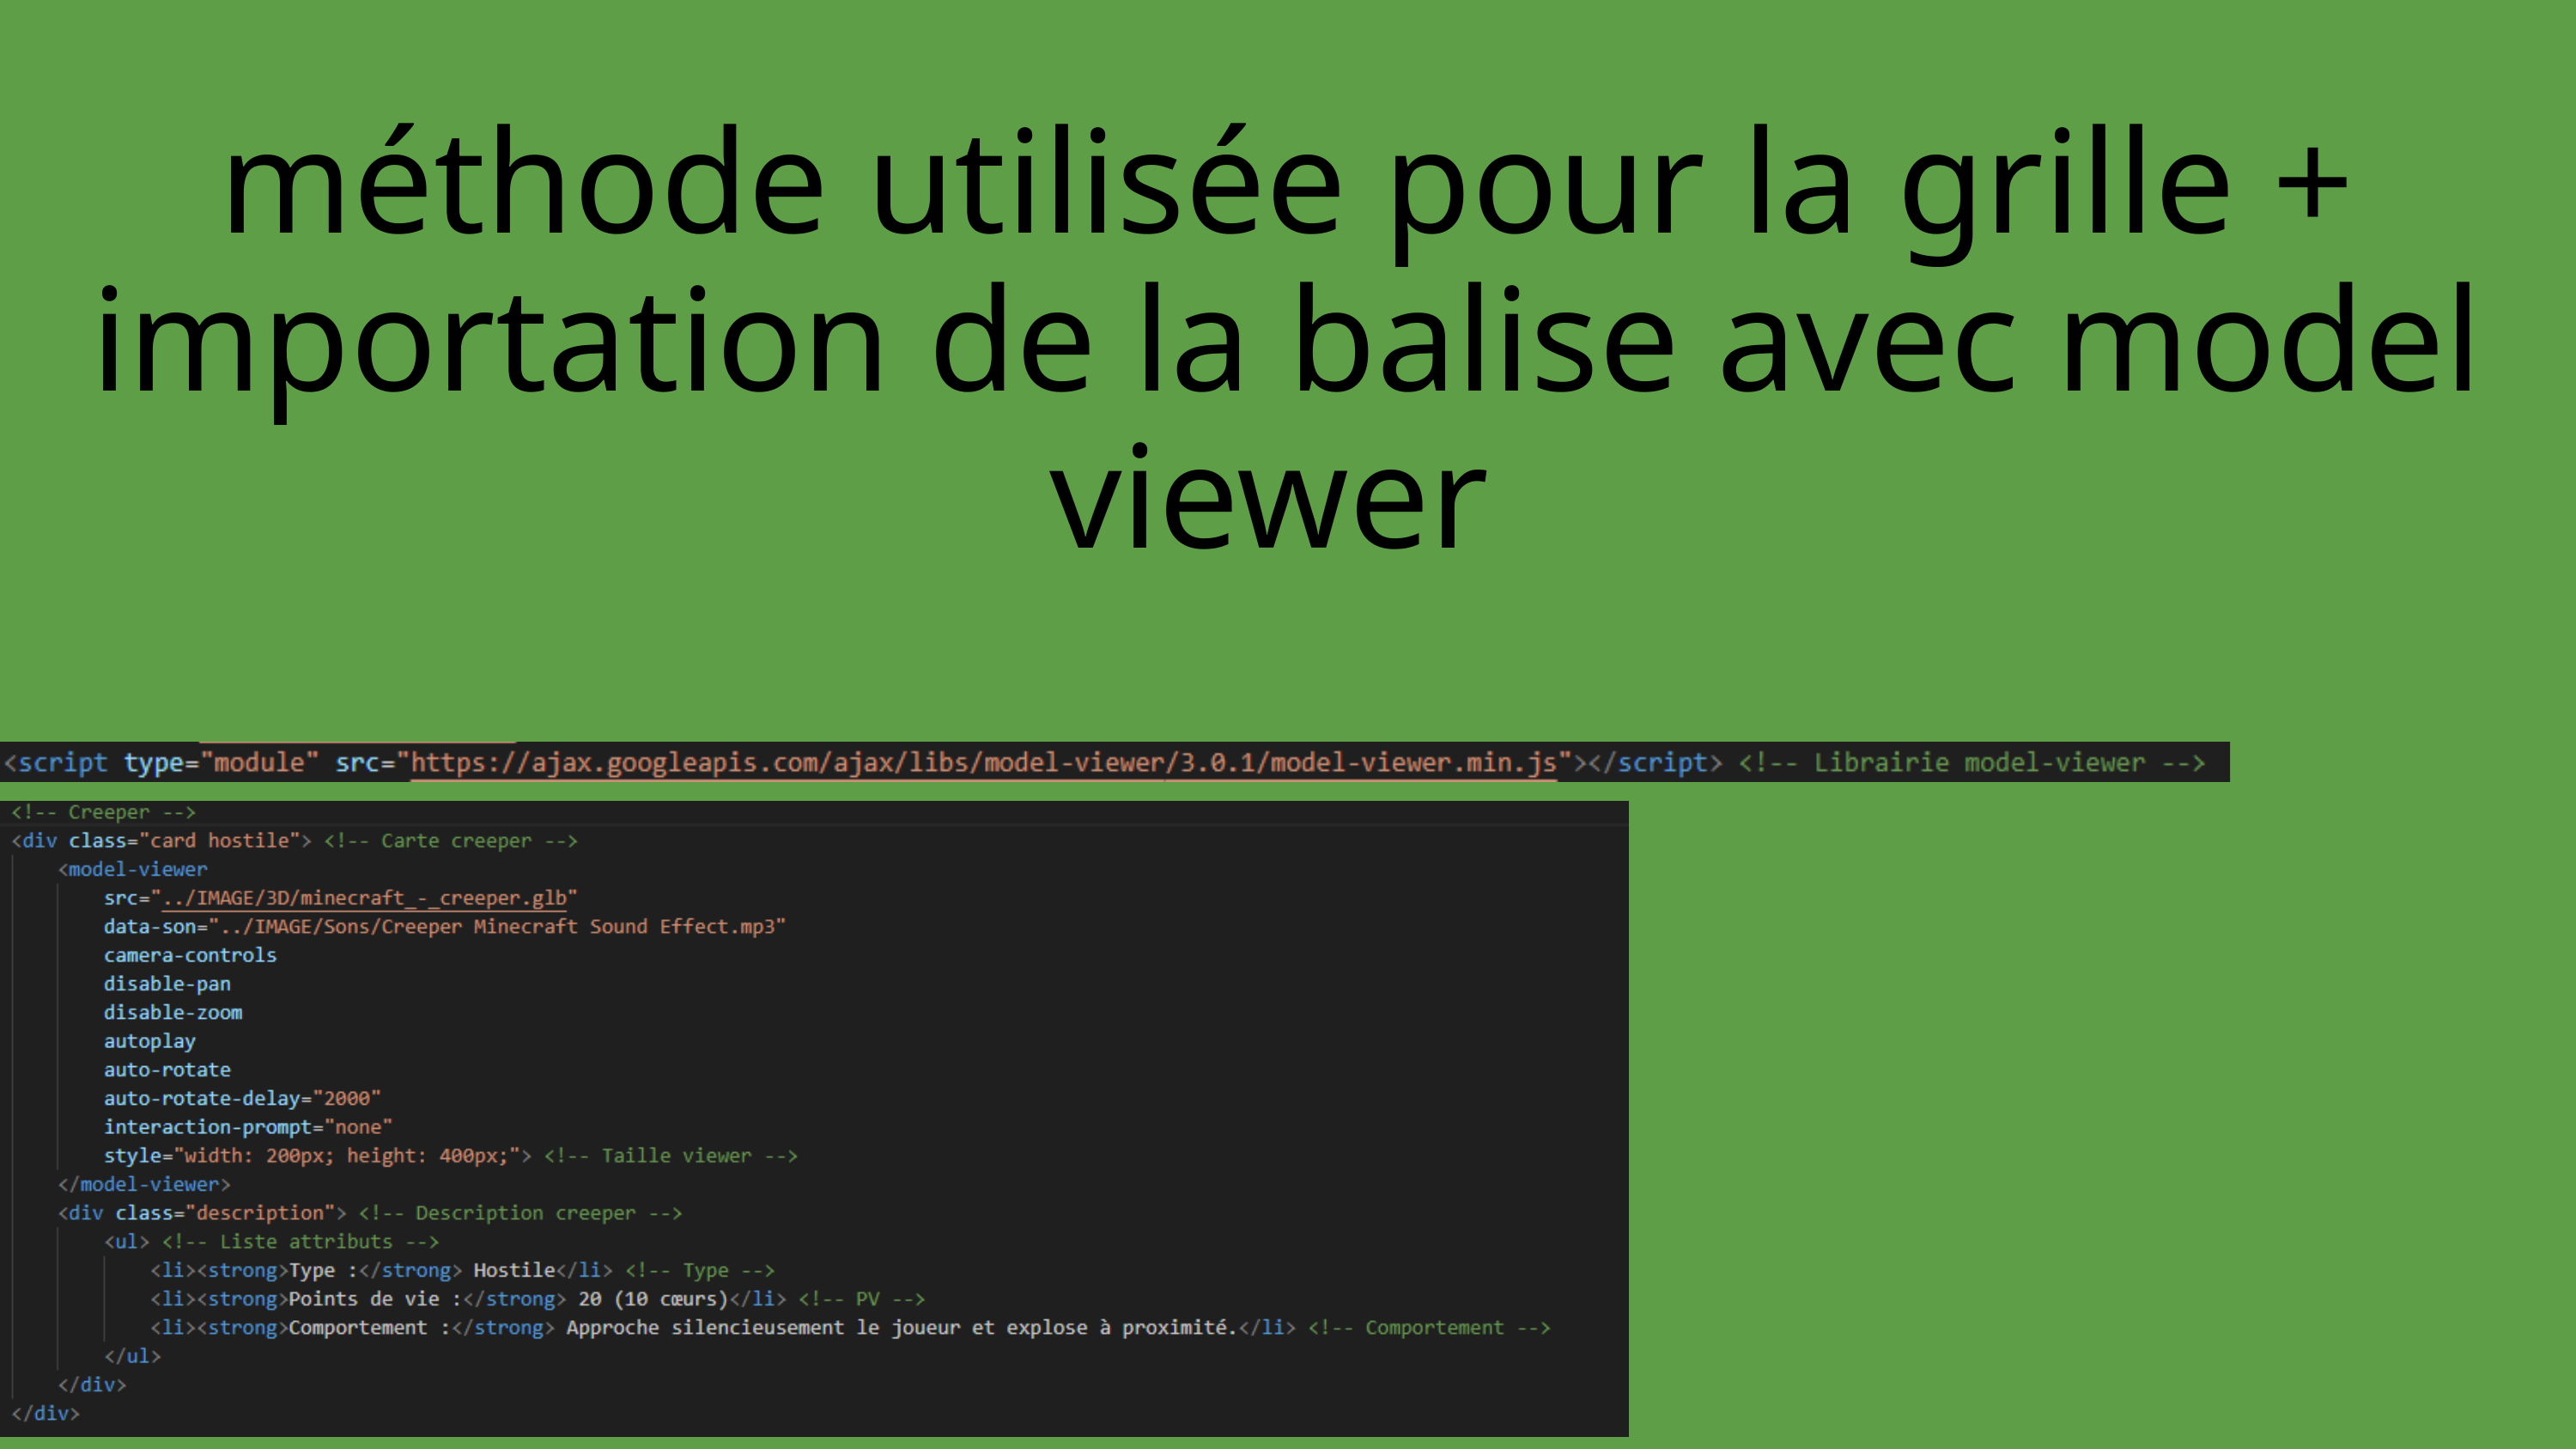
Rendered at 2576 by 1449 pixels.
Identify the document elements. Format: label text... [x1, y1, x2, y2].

text_box méthode utilisée pour la grille + importation de la balise avec model viewer [61, 104, 2514, 577]
text_box [0, 801, 1629, 1437]
text_box [0, 742, 2231, 782]
